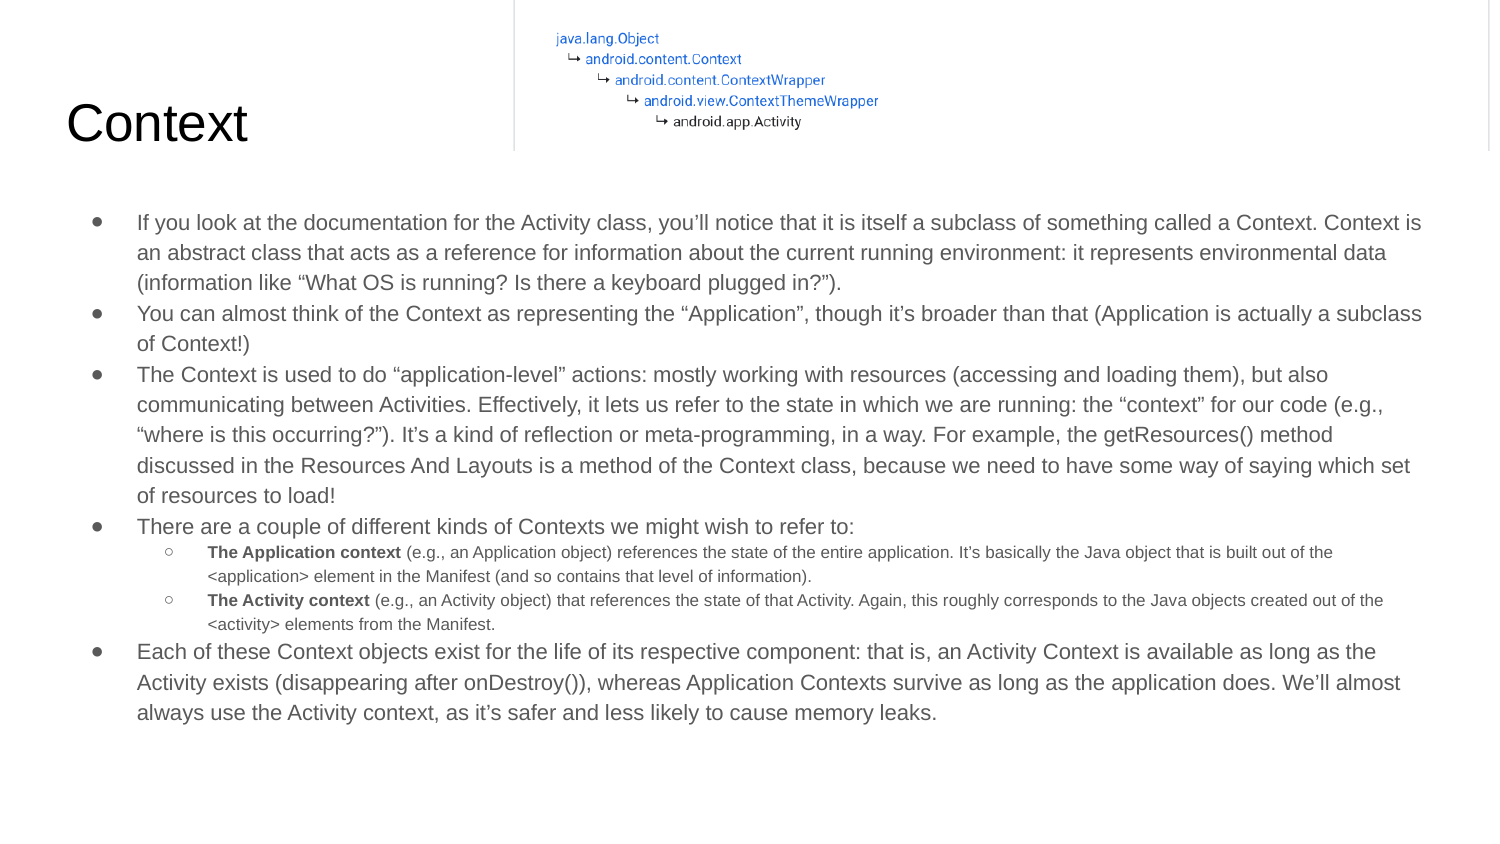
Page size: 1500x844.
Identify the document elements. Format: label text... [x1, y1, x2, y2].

list If you look at the documentation for the Activity class, you’ll notice that it is itself a subclass of something called a Context. Context is an abstract class that acts as a reference for information about the current running environment: it represents environmental data (information like “What OS is running? Is there a keyboard plugged in?”). You can almost think of the Context as representing the “Application”, though it’s broader than that (Application is actually a subclass of Context!) The Context is used to do “application-level” actions: mostly working with resources (accessing and loading them), but also communicating between Activities. Effectively, it lets us refer to the state in which we are running: the “context” for our code (e.g., “where is this occurring?”). It’s a kind of reflection or meta-programming, in a way. For example, the getResources() method discussed in the Resources And Layouts is a method of the Context class, because we need to have some way of saying which set of resources to load! There are a couple of different kinds of Contexts we might wish to refer to: The Application context (e.g., an Application object) references the state of the entire application. It’s basically the Java object that is built out of the <application> element in the Manifest (and so contains that level of information). The Activity context (e.g., an Activity object) that references the state of that Activity. Again, this roughly corresponds to the Java objects created out of the <activity> elements from the Manifest. Each of these Context objects exist for the life of its respective component: that is, an Activity Context is available as long as the Activity exists (disappearing after onDestroy()), whereas Application Contexts survive as long as the application does. We’ll almost always use the Activity context, as it’s safer and less likely to cause memory leaks. [51, 189, 1449, 750]
picture [498, 0, 1500, 151]
title Context [51, 72, 1449, 167]
